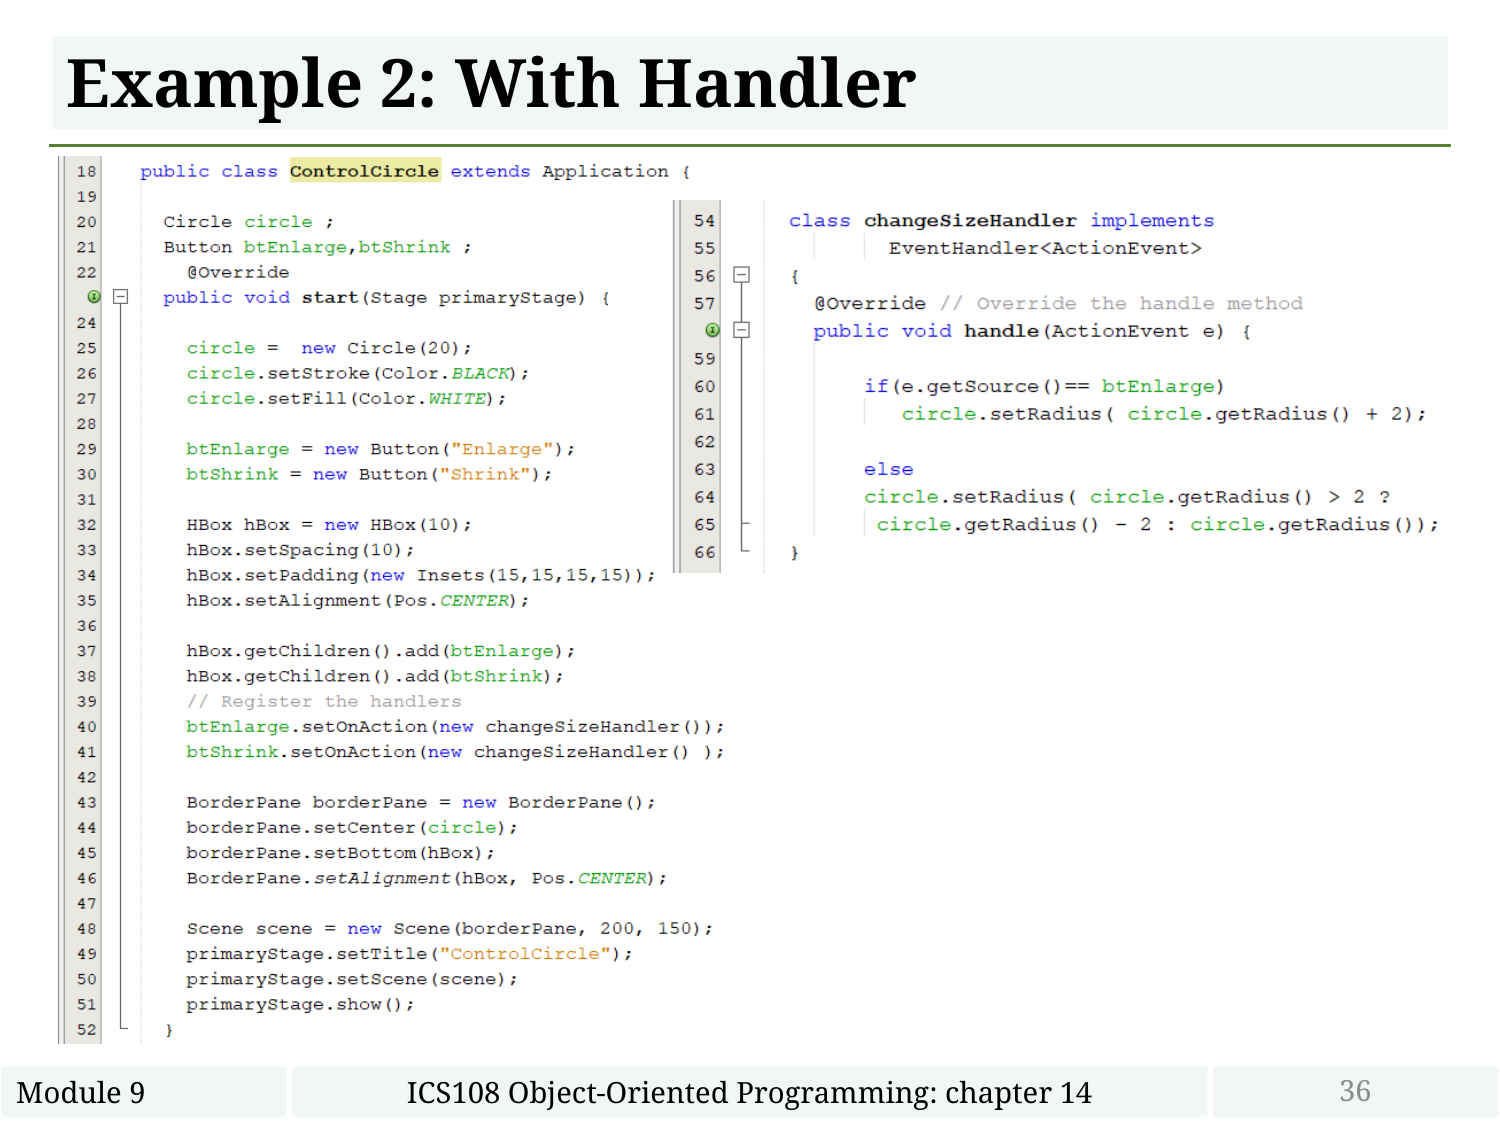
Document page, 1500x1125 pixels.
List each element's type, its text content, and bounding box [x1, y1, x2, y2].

slide_number 36 [1212, 1066, 1498, 1118]
picture [58, 156, 1465, 1045]
title Example 2: With Handler [51, 36, 1449, 130]
